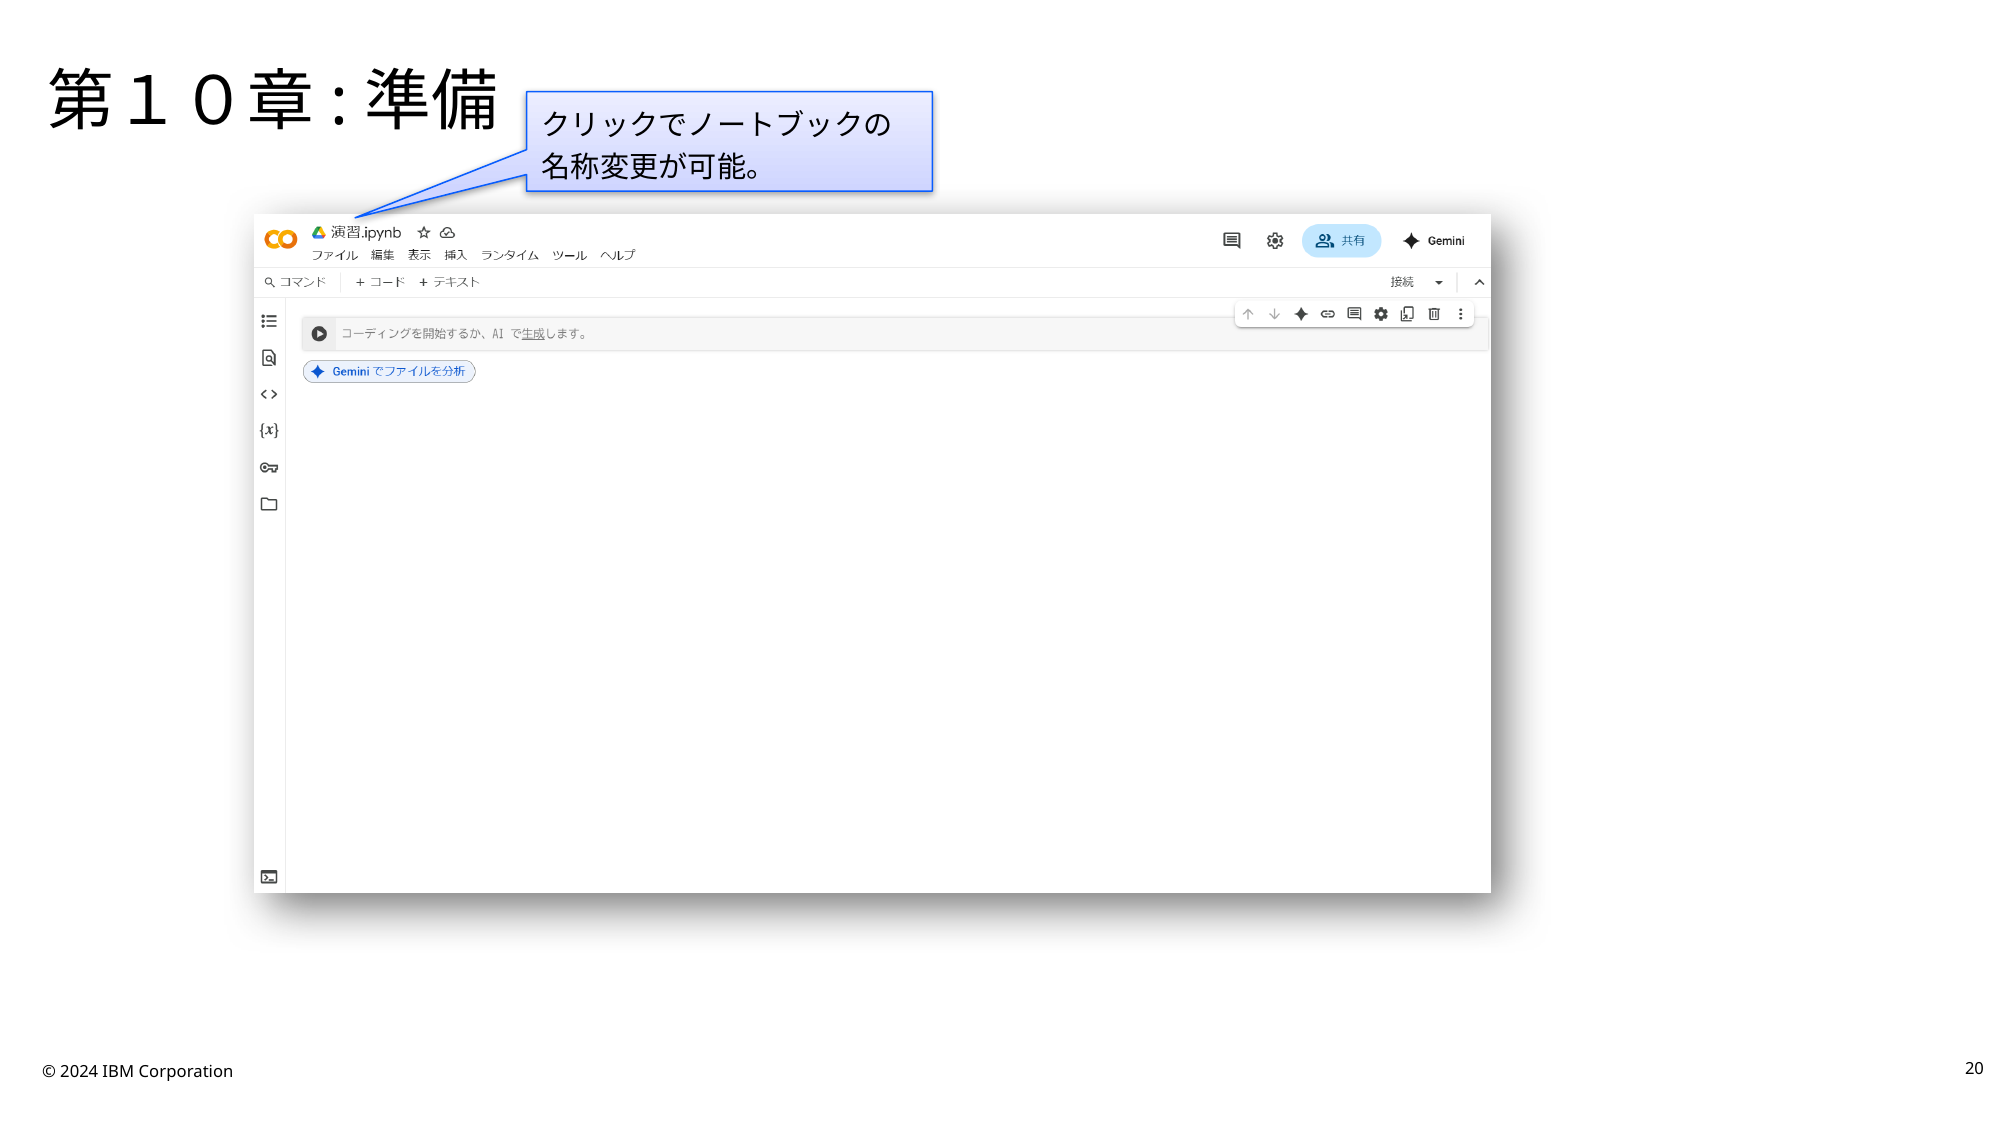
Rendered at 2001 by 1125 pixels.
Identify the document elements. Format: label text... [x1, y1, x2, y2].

picture [254, 214, 1491, 893]
title 第１０章:準備 [47, 49, 1953, 141]
text_box クリックでノートブックの名称変更が可能。 [370, 90, 934, 212]
